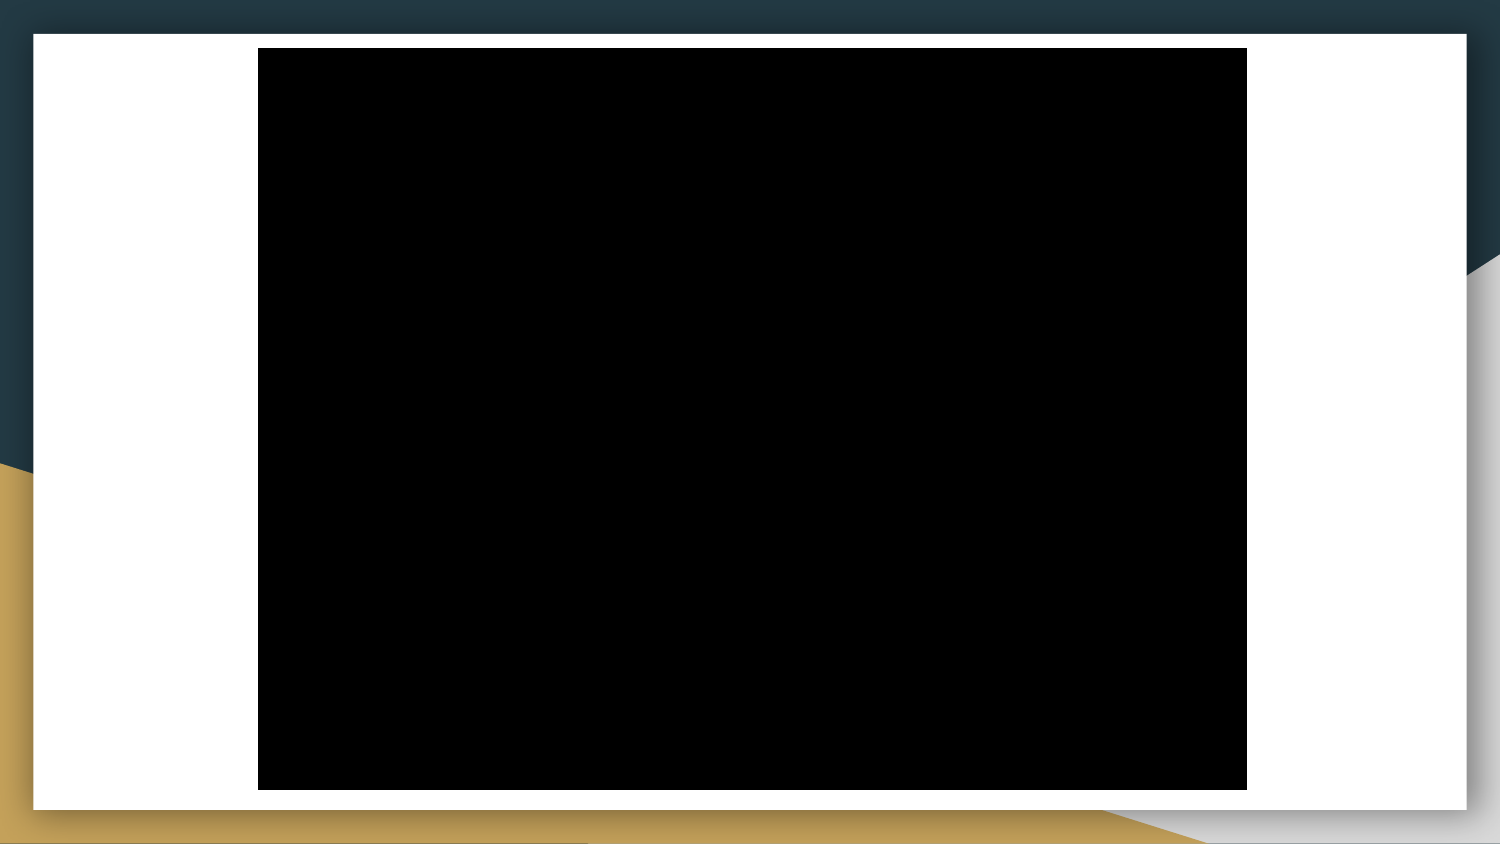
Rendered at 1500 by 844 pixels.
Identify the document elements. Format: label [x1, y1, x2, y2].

picture [258, 48, 1248, 791]
